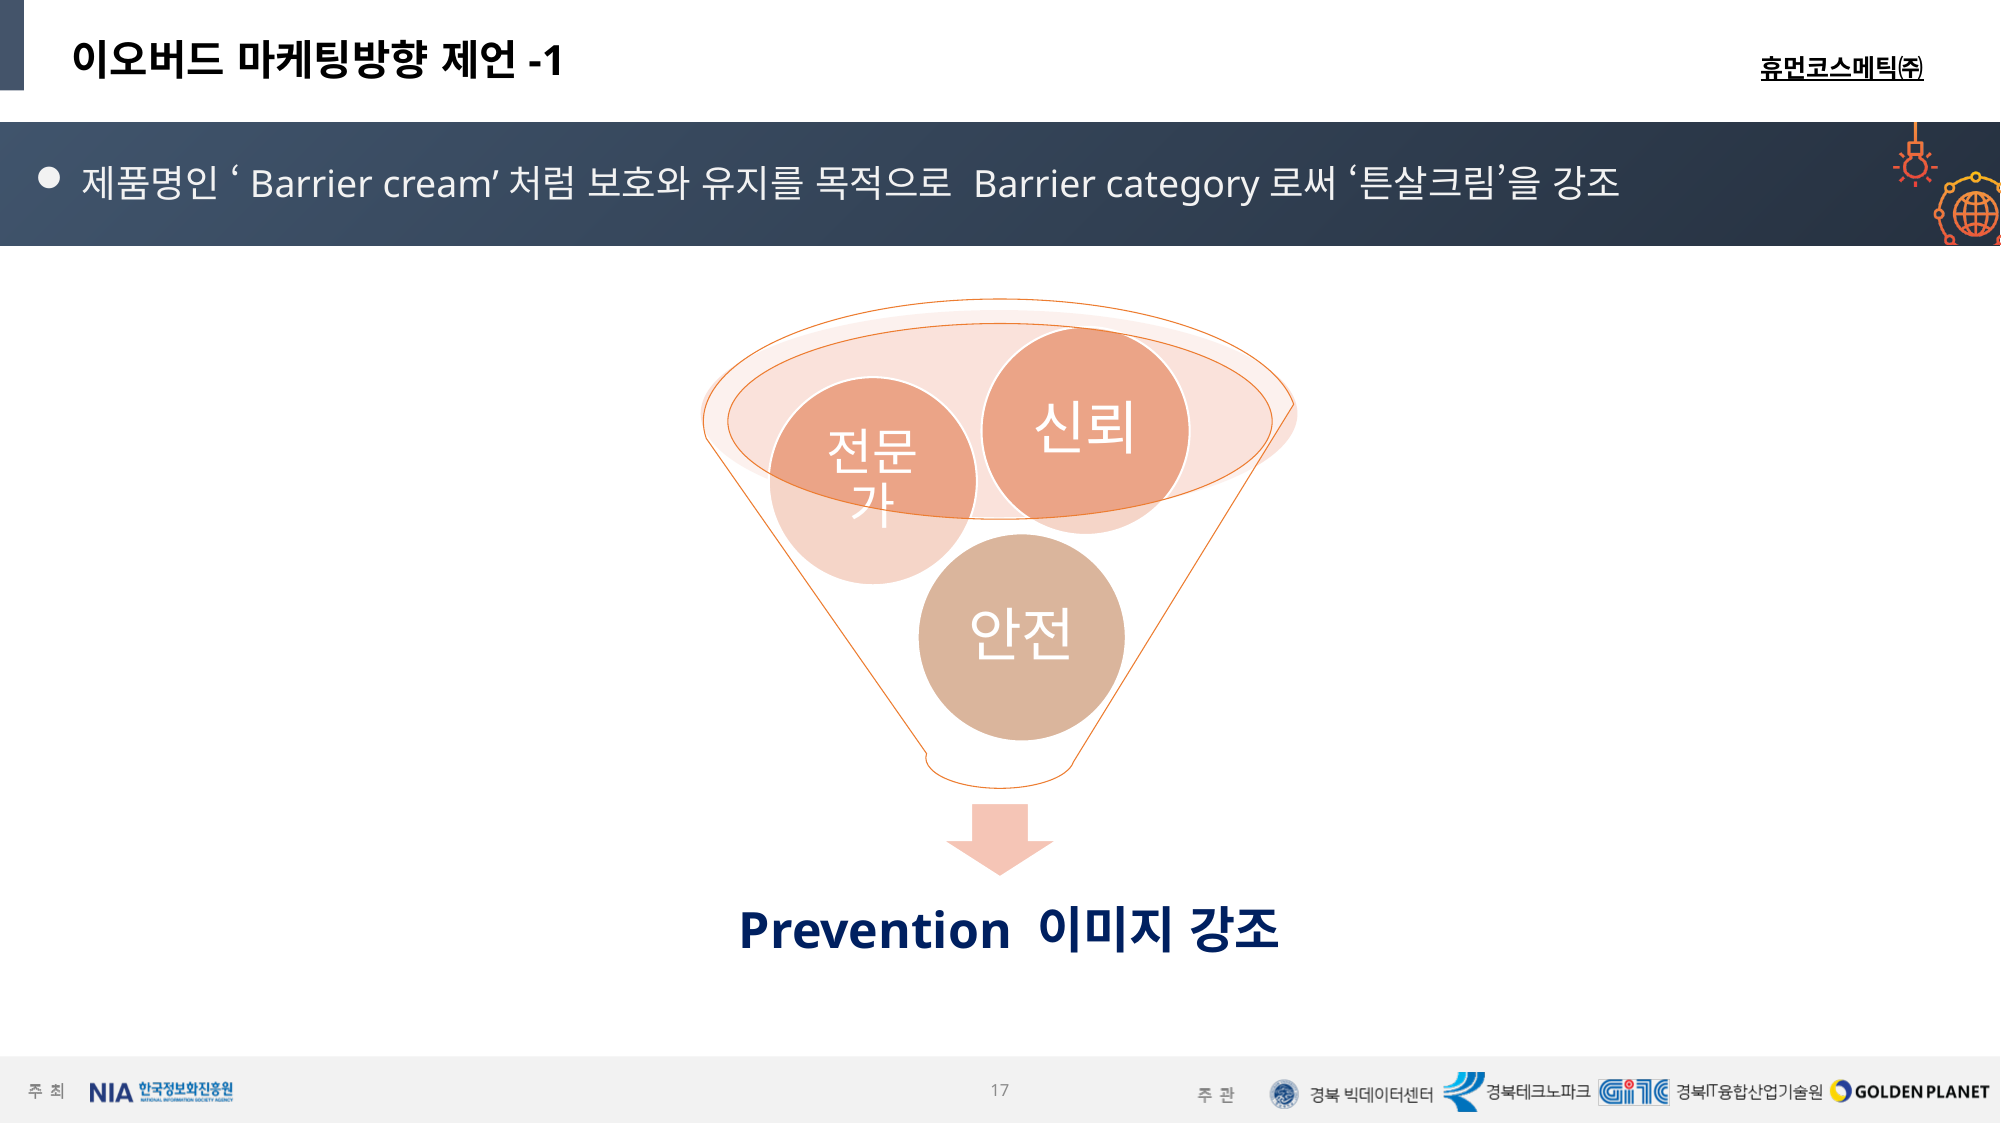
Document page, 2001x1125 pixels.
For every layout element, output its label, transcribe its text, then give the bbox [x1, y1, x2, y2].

picture [0, 1070, 1991, 1115]
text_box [515, 276, 1485, 1018]
text_box [0, 121, 2000, 171]
text_box [0, 187, 2000, 247]
text_box 휴먼코스메틱㈜ [1745, 44, 1939, 90]
text_box 제품명인 ‘Barrier cream’처럼 보호와 유지를 목적으로 Barrier category로써 ‘튼살크림’을 강조 [0, 152, 1918, 213]
text_box 이오버드 마케팅방향 제언-1 [56, 25, 858, 91]
picture [1868, 122, 2001, 245]
